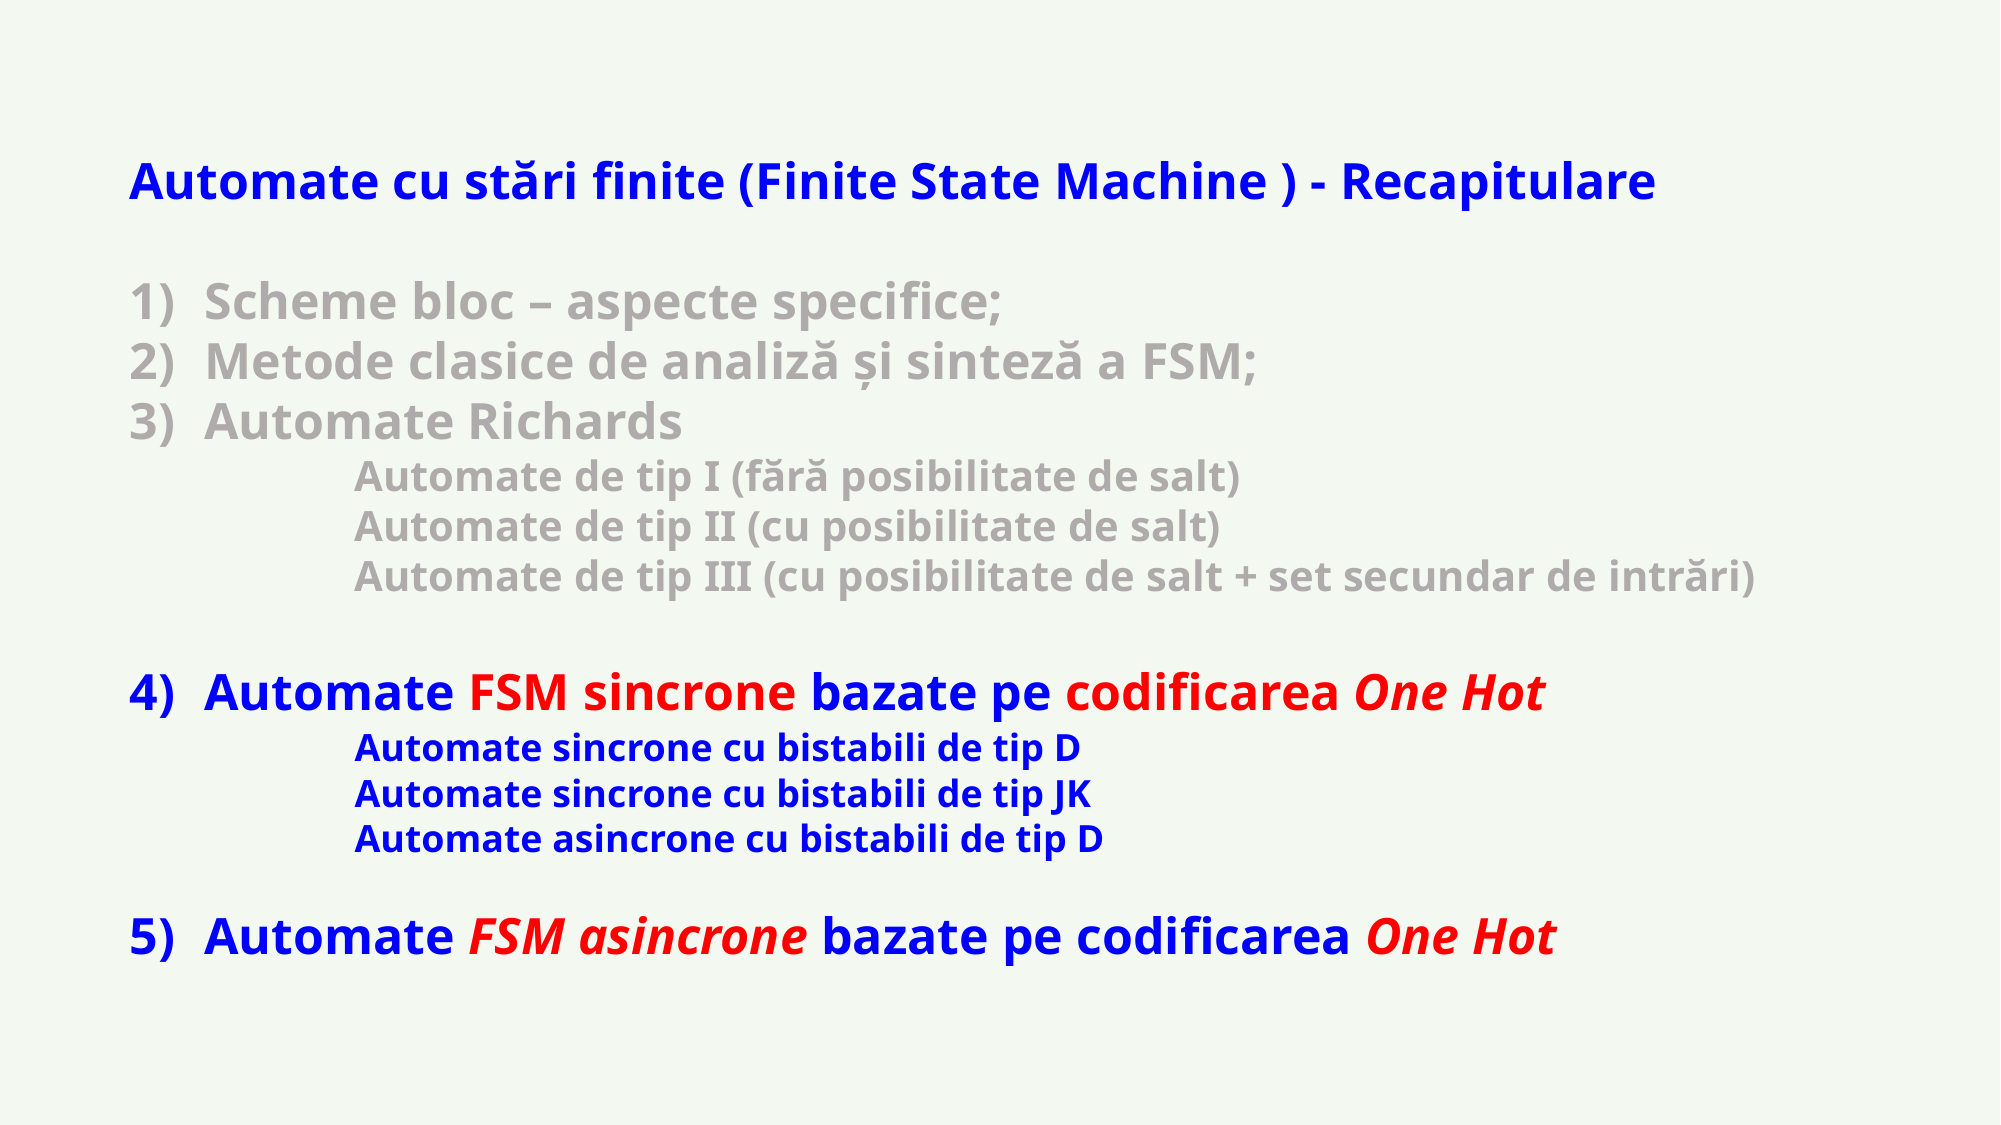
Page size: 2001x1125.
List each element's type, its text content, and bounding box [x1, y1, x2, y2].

text_box Automate cu stări finite (Finite State Machine ) - Recapitulare Scheme bloc – aspecte specifice; Metode clasice de analiză și sinteză a FSM; Automate Richards Automate de tip I (fără posibilitate de salt) Automate de tip II (cu posibilitate de salt) Automate de tip III (cu posibilitate de salt + set secundar de intrări) Automate FSM sincrone bazate pe codificarea One Hot Automate sincrone cu bistabili de tip D Automate sincrone cu bistabili de tip JK Automate asincrone cu bistabili de tip D Automate FSM asincrone bazate pe codificarea One Hot [114, 142, 1900, 1030]
